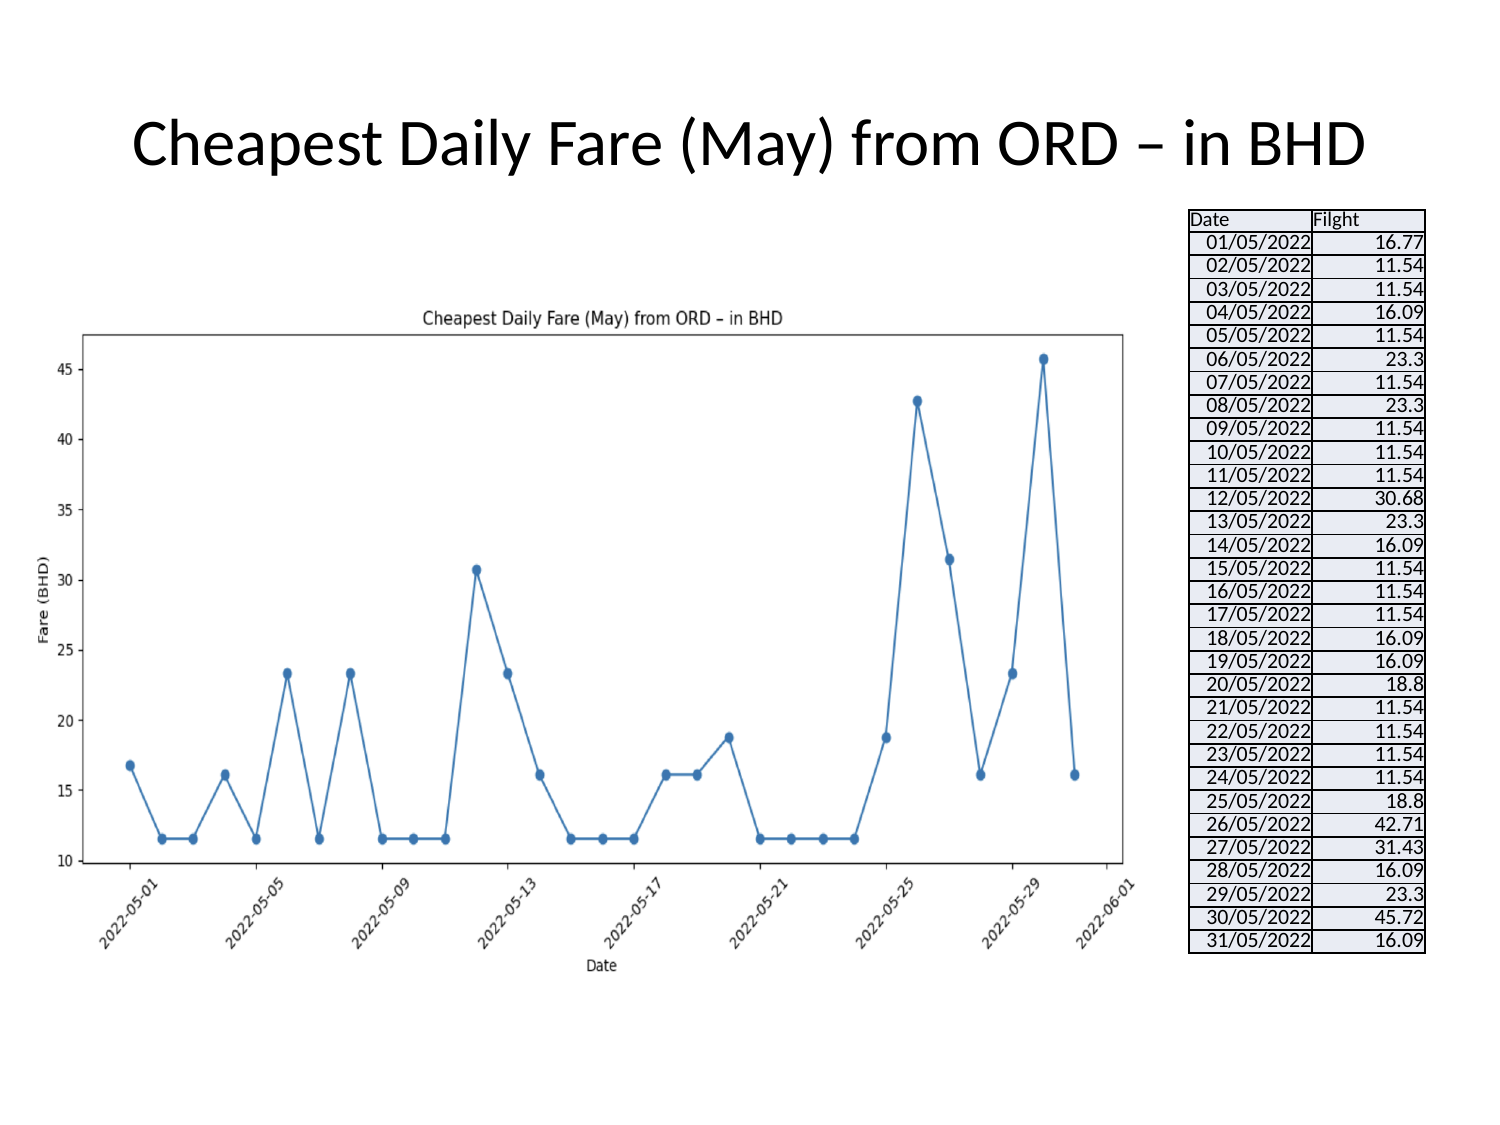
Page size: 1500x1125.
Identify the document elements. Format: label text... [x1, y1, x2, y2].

table_cell 14/05/2022 [1190, 535, 1311, 557]
table_header Filght [1313, 211, 1424, 231]
table_cell 16.09 [1313, 931, 1424, 952]
table_cell 18/05/2022 [1190, 628, 1311, 650]
table_cell 42.71 [1313, 814, 1424, 836]
table_cell 11.54 [1313, 605, 1424, 627]
table_cell 15/05/2022 [1190, 559, 1311, 580]
table_cell 22/05/2022 [1190, 721, 1311, 743]
table_cell 27/05/2022 [1190, 838, 1311, 859]
table_cell 11.54 [1313, 442, 1424, 464]
table_cell 17/05/2022 [1190, 605, 1311, 627]
table_cell 23.3 [1313, 884, 1424, 906]
picture [19, 293, 1149, 986]
table_cell 11.54 [1313, 745, 1424, 766]
table_cell 30.68 [1313, 489, 1424, 510]
table_cell 12/05/2022 [1190, 489, 1311, 510]
table_cell 10/05/2022 [1190, 442, 1311, 464]
table_cell 29/05/2022 [1190, 884, 1311, 906]
table_cell 11/05/2022 [1190, 465, 1311, 487]
table_cell 24/05/2022 [1190, 768, 1311, 789]
table_cell 05/05/2022 [1190, 326, 1311, 347]
table_cell 16.09 [1313, 535, 1424, 557]
table_cell 23.3 [1313, 396, 1424, 417]
table_cell 11.54 [1313, 721, 1424, 743]
title Cheapest Daily Fare (May) from ORD – in BHD [75, 45, 1425, 233]
table_cell 03/05/2022 [1190, 279, 1311, 301]
table_cell 11.54 [1313, 465, 1424, 487]
table_cell 11.54 [1313, 698, 1424, 720]
table_cell 11.54 [1313, 419, 1424, 440]
table_cell 18.8 [1313, 675, 1424, 696]
table_cell 16.09 [1313, 303, 1424, 324]
table_cell 16.09 [1313, 628, 1424, 650]
table_cell 20/05/2022 [1190, 675, 1311, 696]
table_cell 23.3 [1313, 349, 1424, 371]
table_cell 23.3 [1313, 512, 1424, 534]
table_cell 16.77 [1313, 233, 1424, 254]
table_cell 11.54 [1313, 279, 1424, 301]
table_cell 19/05/2022 [1190, 652, 1311, 673]
table_cell 23/05/2022 [1190, 745, 1311, 766]
table_cell 18.8 [1313, 791, 1424, 813]
table_cell 16/05/2022 [1190, 582, 1311, 603]
table_cell 30/05/2022 [1190, 908, 1311, 929]
table_cell 45.72 [1313, 908, 1424, 929]
table_cell 31/05/2022 [1190, 931, 1311, 952]
table_cell 07/05/2022 [1190, 372, 1311, 394]
table_cell 08/05/2022 [1190, 396, 1311, 417]
table_cell 11.54 [1313, 582, 1424, 603]
table_cell 04/05/2022 [1190, 303, 1311, 324]
table_header Date [1190, 211, 1311, 231]
table_cell 11.54 [1313, 372, 1424, 394]
table_cell 09/05/2022 [1190, 419, 1311, 440]
table_cell 31.43 [1313, 838, 1424, 859]
table_cell 16.09 [1313, 861, 1424, 883]
table_cell 06/05/2022 [1190, 349, 1311, 371]
table_cell 11.54 [1313, 326, 1424, 347]
table_cell 13/05/2022 [1190, 512, 1311, 534]
table_cell 25/05/2022 [1190, 791, 1311, 813]
table_cell 16.09 [1313, 652, 1424, 673]
table_cell 11.54 [1313, 256, 1424, 278]
table_cell 02/05/2022 [1190, 256, 1311, 278]
table_cell 21/05/2022 [1190, 698, 1311, 720]
table_cell 28/05/2022 [1190, 861, 1311, 883]
table_cell 11.54 [1313, 559, 1424, 580]
table_cell 26/05/2022 [1190, 814, 1311, 836]
table_cell 11.54 [1313, 768, 1424, 789]
table_cell 01/05/2022 [1190, 233, 1311, 254]
